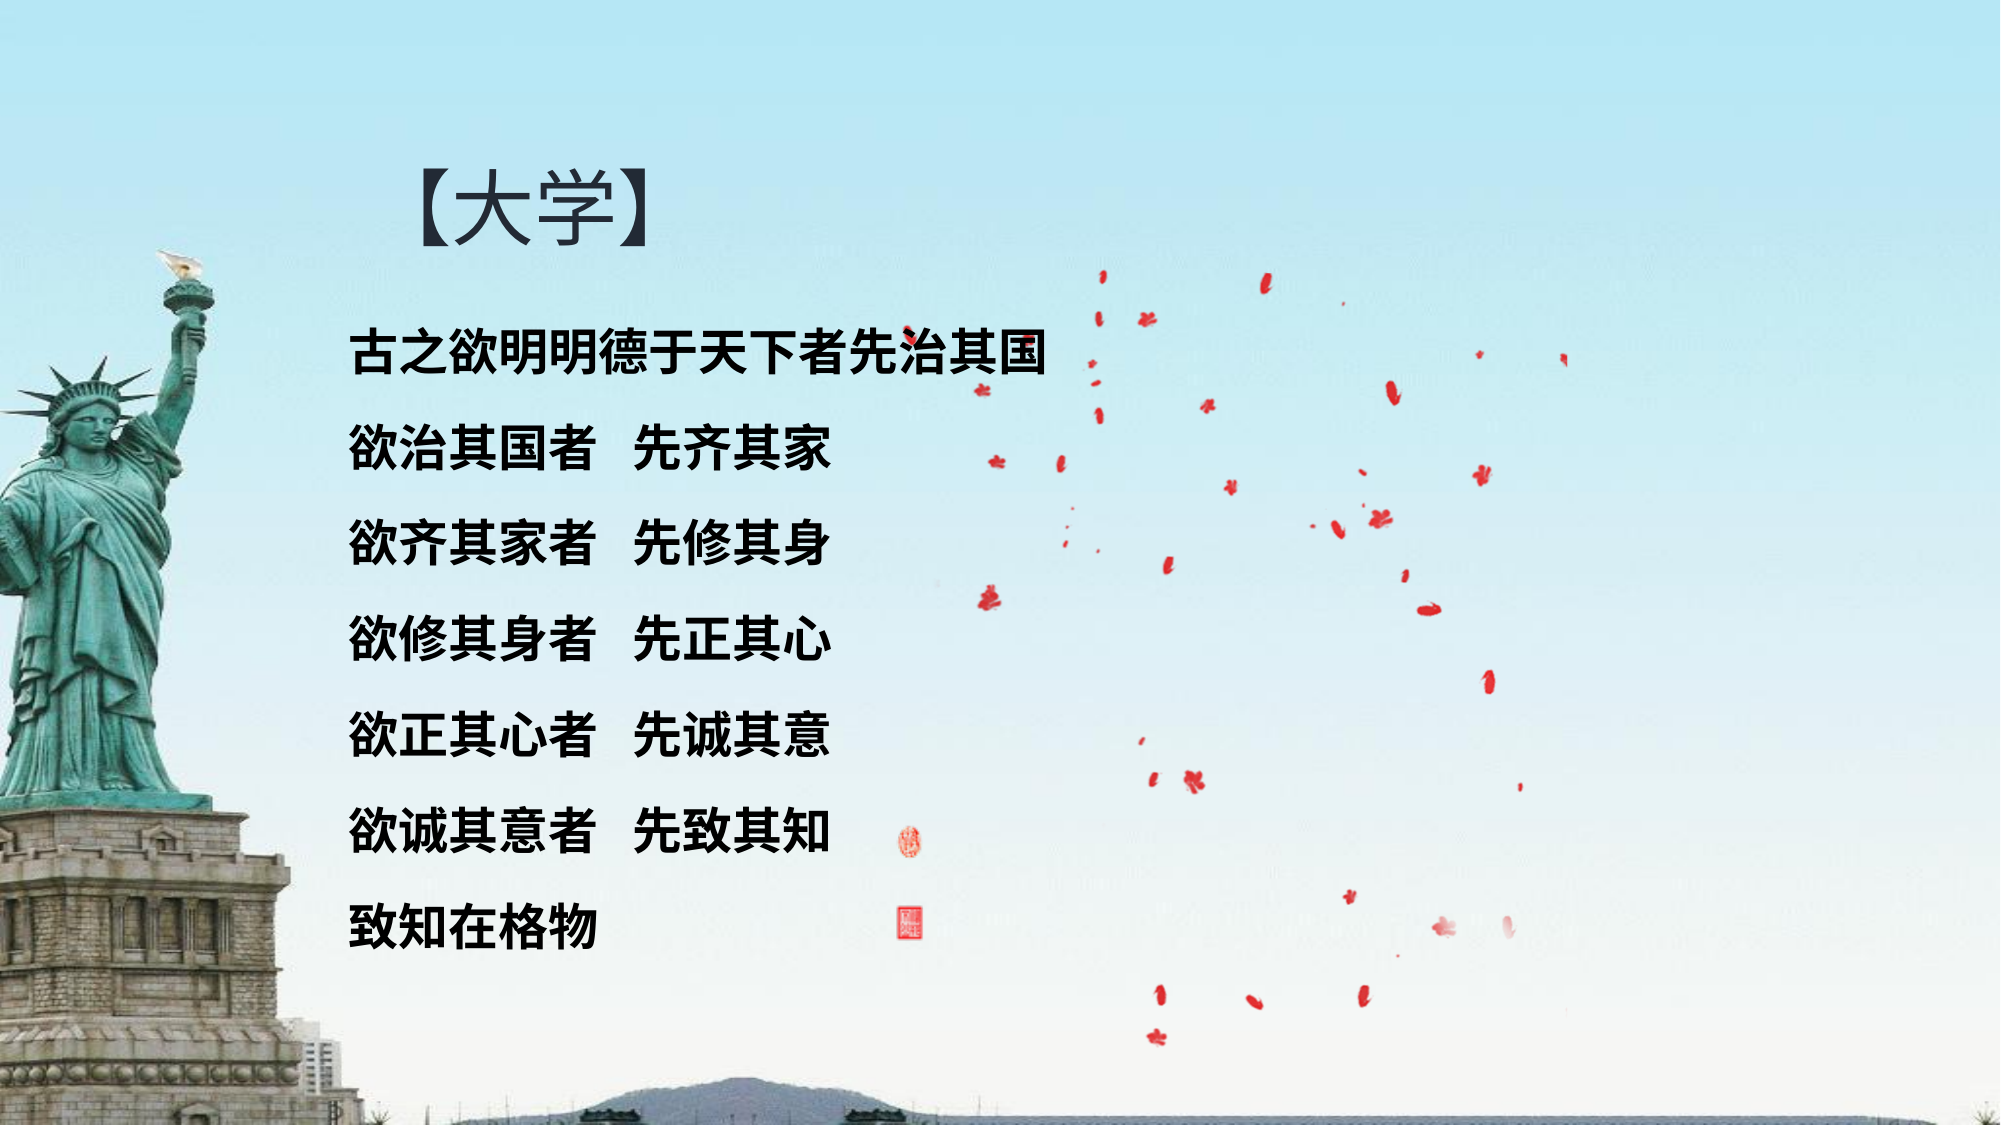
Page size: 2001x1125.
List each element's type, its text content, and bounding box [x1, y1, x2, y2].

slide_number [137, 1042, 588, 1103]
text_box 古之欲明明德于天下者先治其国 欲治其国者 先齐其家 欲齐其家者 先修其身 欲修其身者 先正其心 欲正其心者 先诚其意 欲诚其意者 先致其知 致知在格物 [333, 324, 859, 963]
text_box 【大学】 [239, 148, 717, 264]
picture [0, 0, 2001, 1125]
